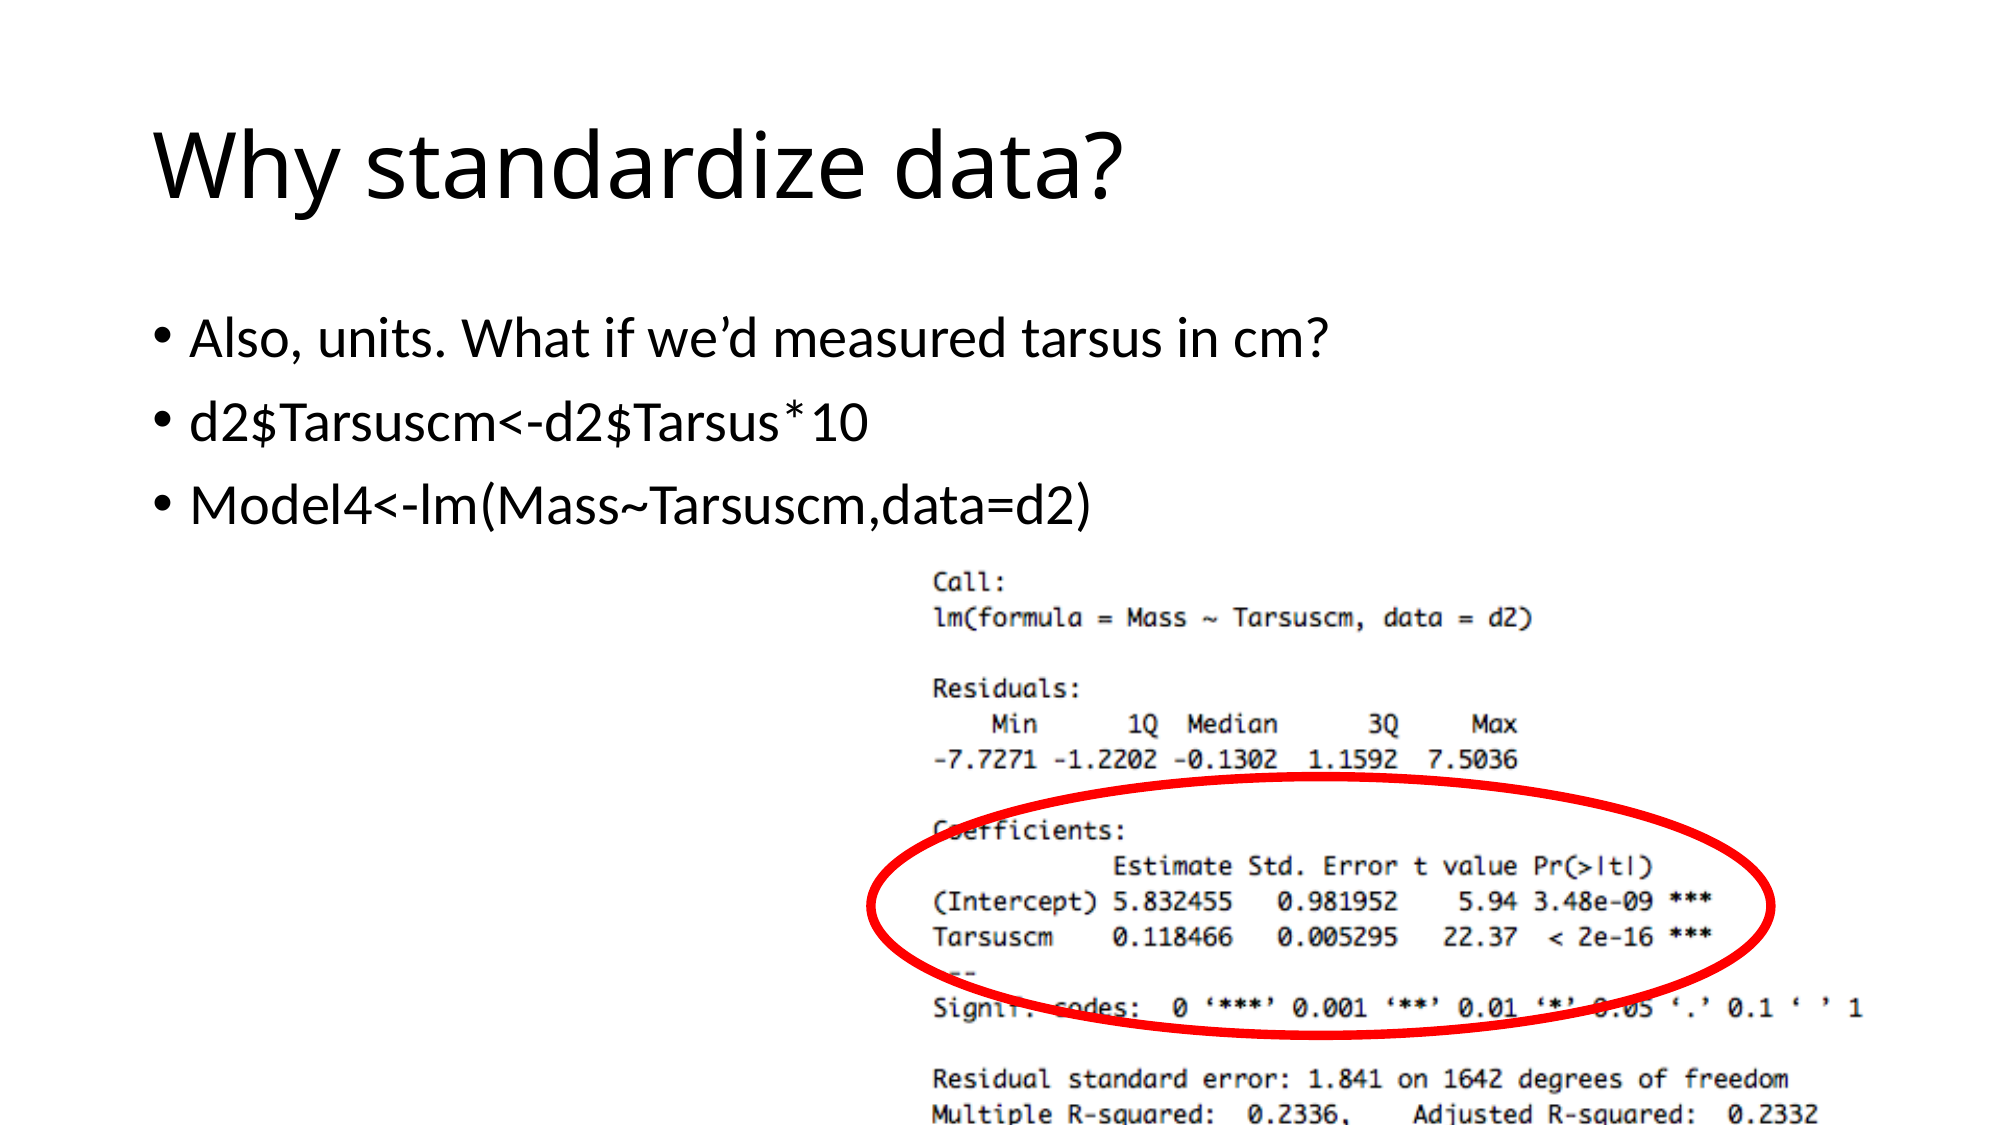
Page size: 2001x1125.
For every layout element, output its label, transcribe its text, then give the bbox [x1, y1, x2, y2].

title Why standardize data? [137, 59, 1863, 278]
text_box [869, 842, 927, 970]
picture [927, 533, 1978, 1125]
list Also, units. What if we’d measured tarsus in cm? d2$Tarsuscm<-d2$Tarsus*10 Model4<-lm(Mass~Tarsuscm,data=d2) [137, 299, 1863, 1014]
